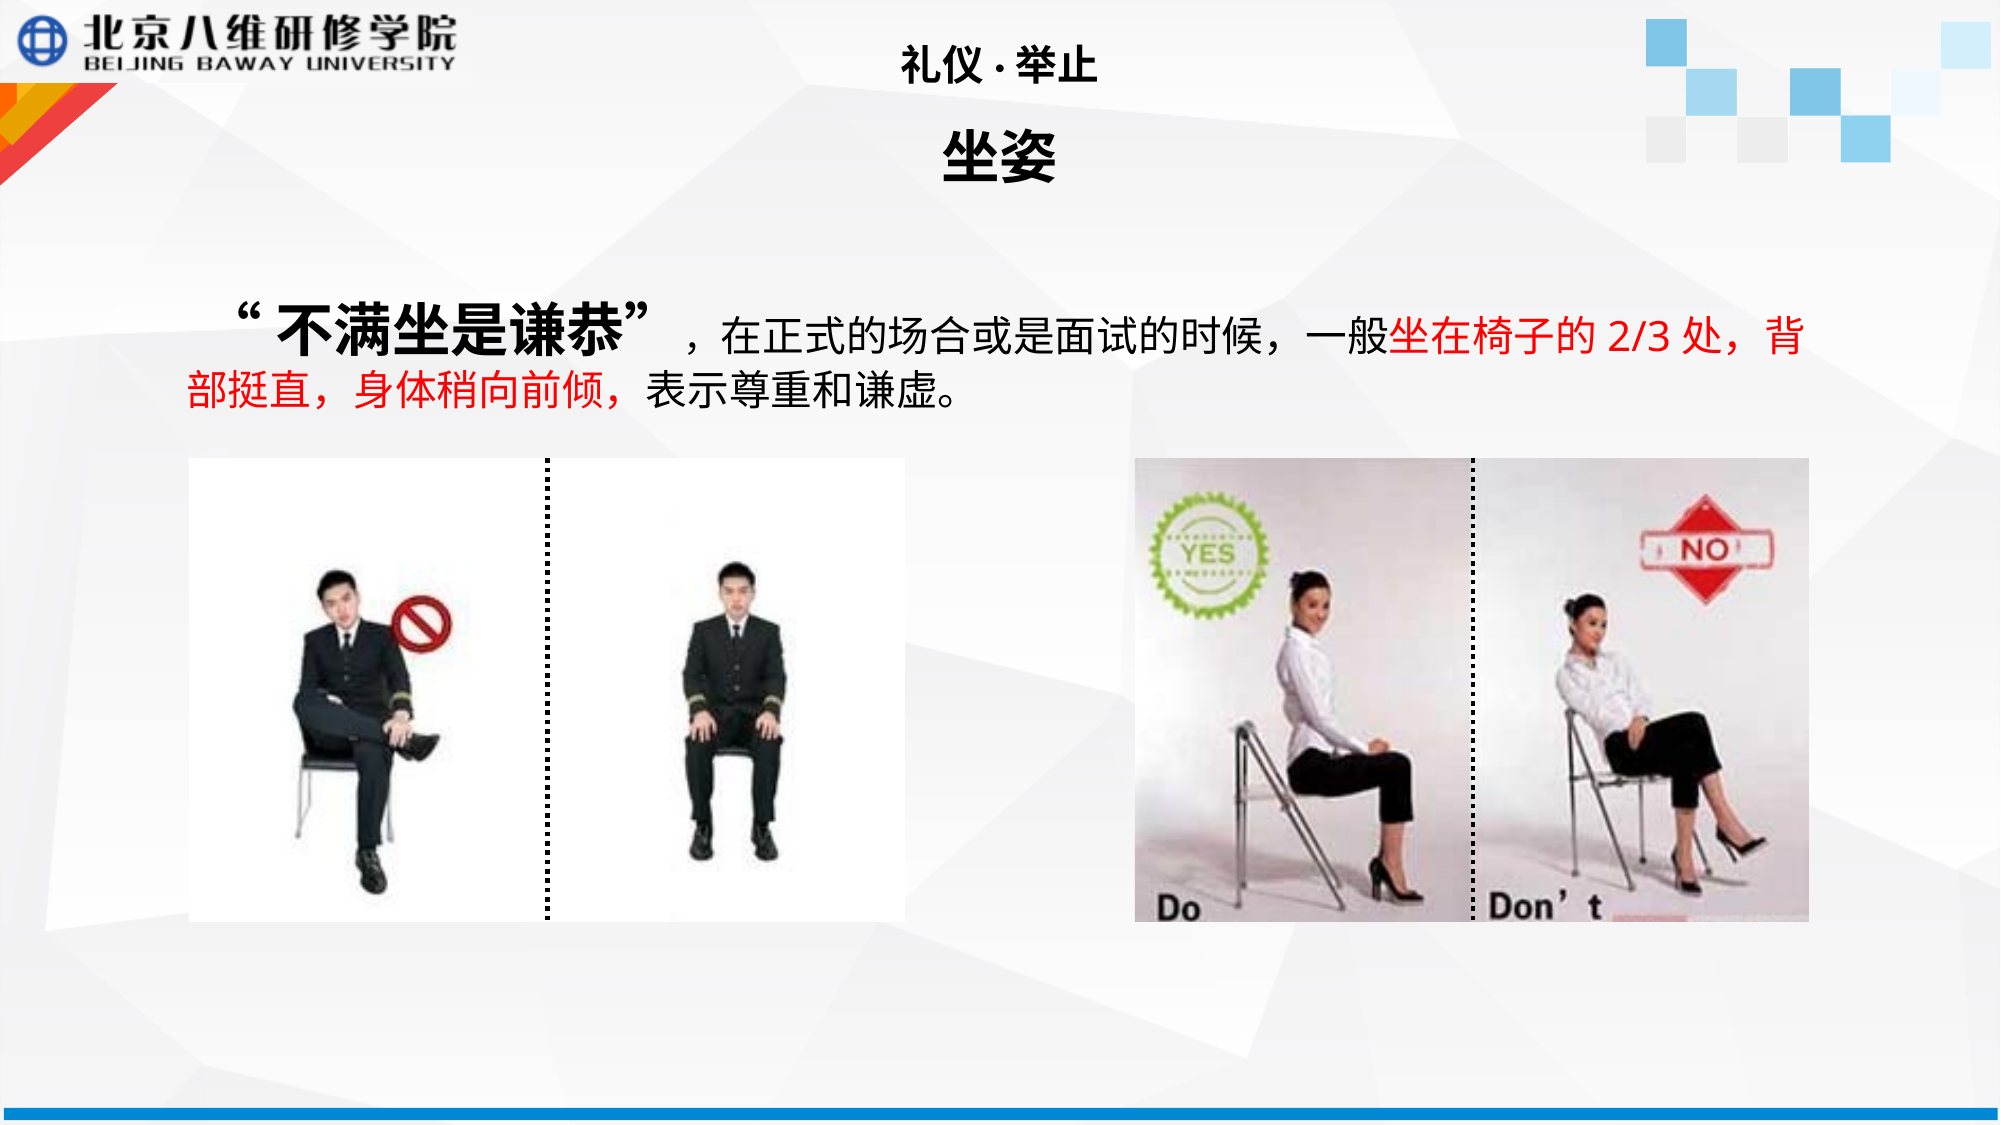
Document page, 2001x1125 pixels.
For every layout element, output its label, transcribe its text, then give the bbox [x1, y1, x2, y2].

picture [0, 0, 2001, 1125]
text_box 坐姿 [829, 113, 1171, 198]
text_box 礼仪·举止 [886, 31, 1114, 96]
text_box “不满坐是谦恭”，在正式的场合或是面试的时候，一般坐在椅子的2/3处，背部挺直，身体稍向前倾，表示尊重和谦虚。 [171, 286, 1855, 651]
